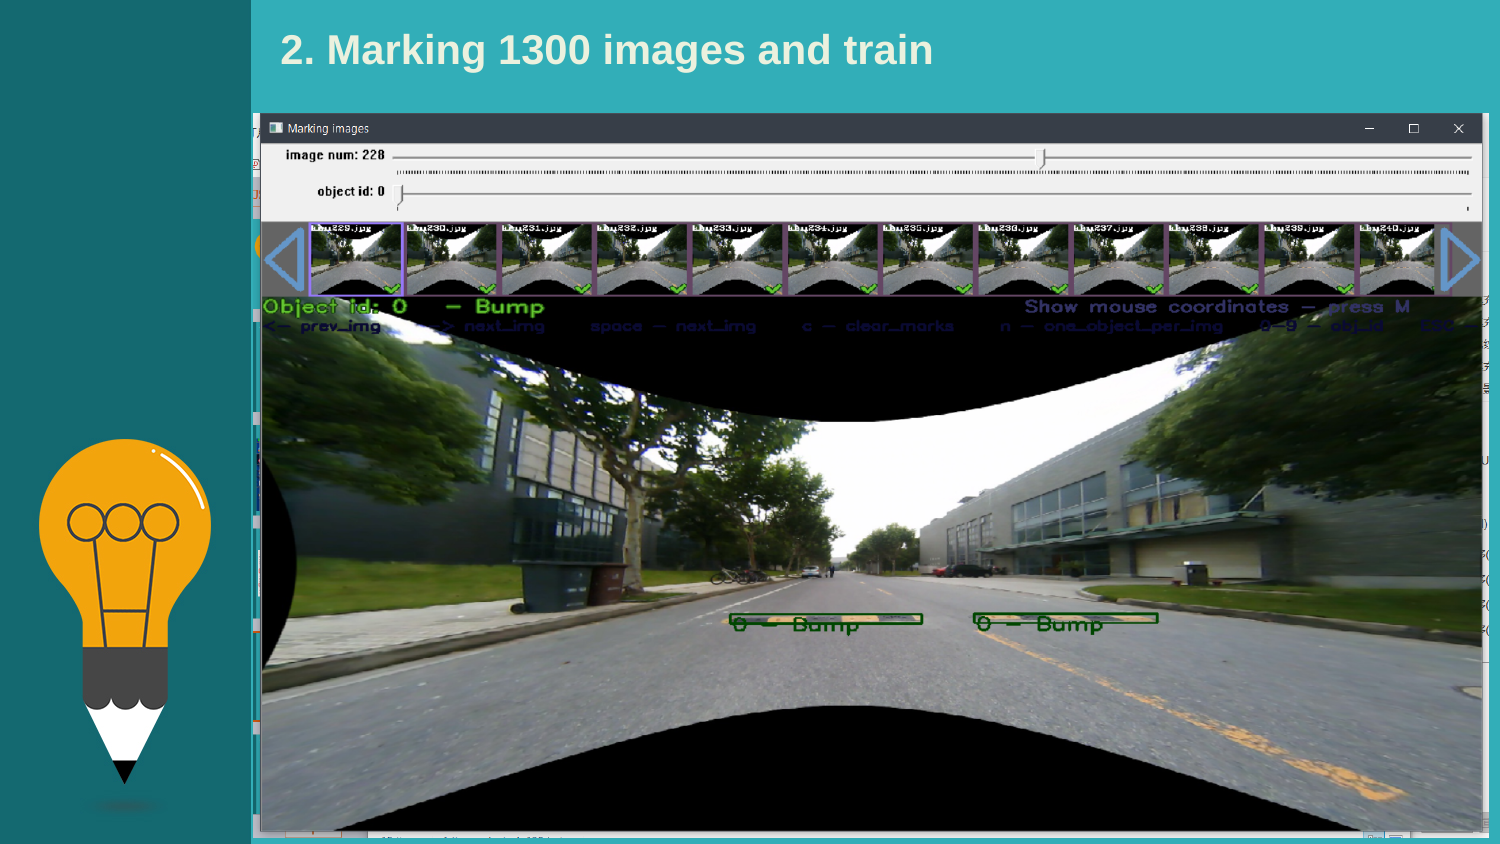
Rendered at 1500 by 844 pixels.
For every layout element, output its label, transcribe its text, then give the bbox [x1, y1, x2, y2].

picture [0, 0, 1500, 844]
title 2. Marking 1300 images and train [265, 0, 1500, 146]
